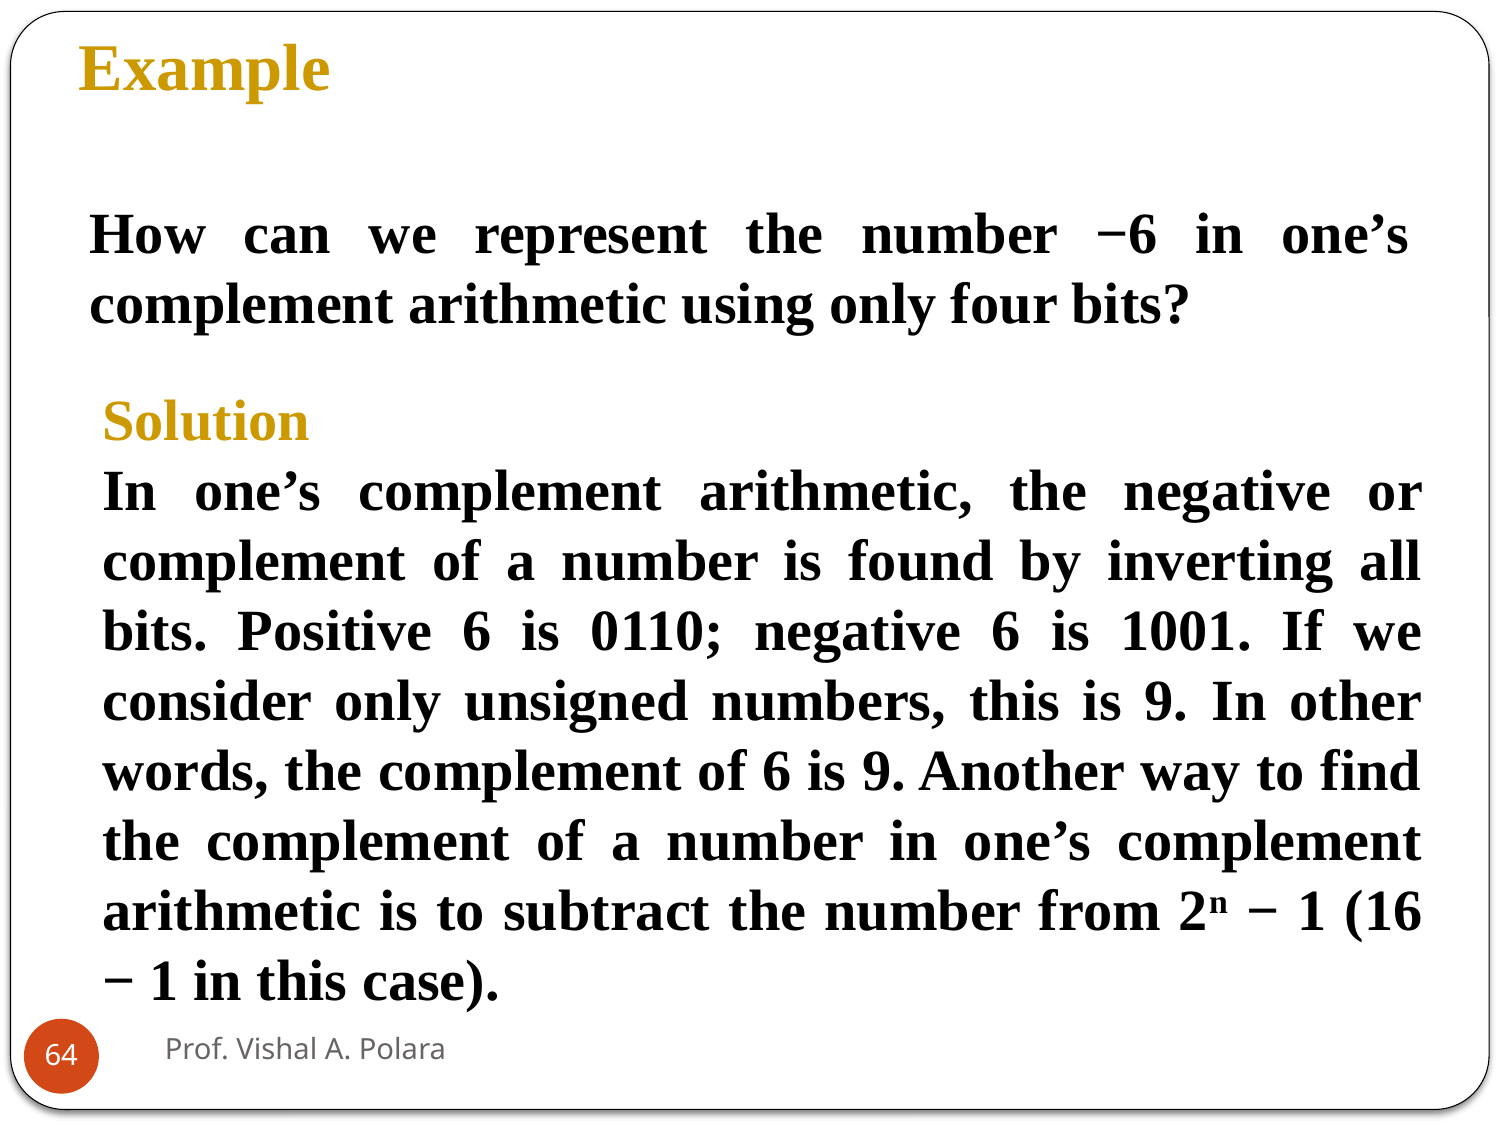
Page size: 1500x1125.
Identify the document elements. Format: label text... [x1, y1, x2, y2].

text_box How can we represent the number −6 in one’s complement arithmetic using only four bits? [74, 187, 1425, 343]
slide_number 64 [23, 1018, 99, 1094]
text_box Example [63, 16, 788, 112]
footer Prof. Vishal A. Polara [150, 1012, 800, 1088]
text_box Solution In one’s complement arithmetic, the negative or complement of a number is found by inverting all bits. Positive 6 is 0110; negative 6 is 1001. If we consider only unsigned numbers, this is 9. In other words, the complement of 6 is 9. Another way to find the complement of a number in one’s complement arithmetic is to subtract the number from 2n − 1 (16 − 1 in this case). [87, 375, 1438, 1020]
